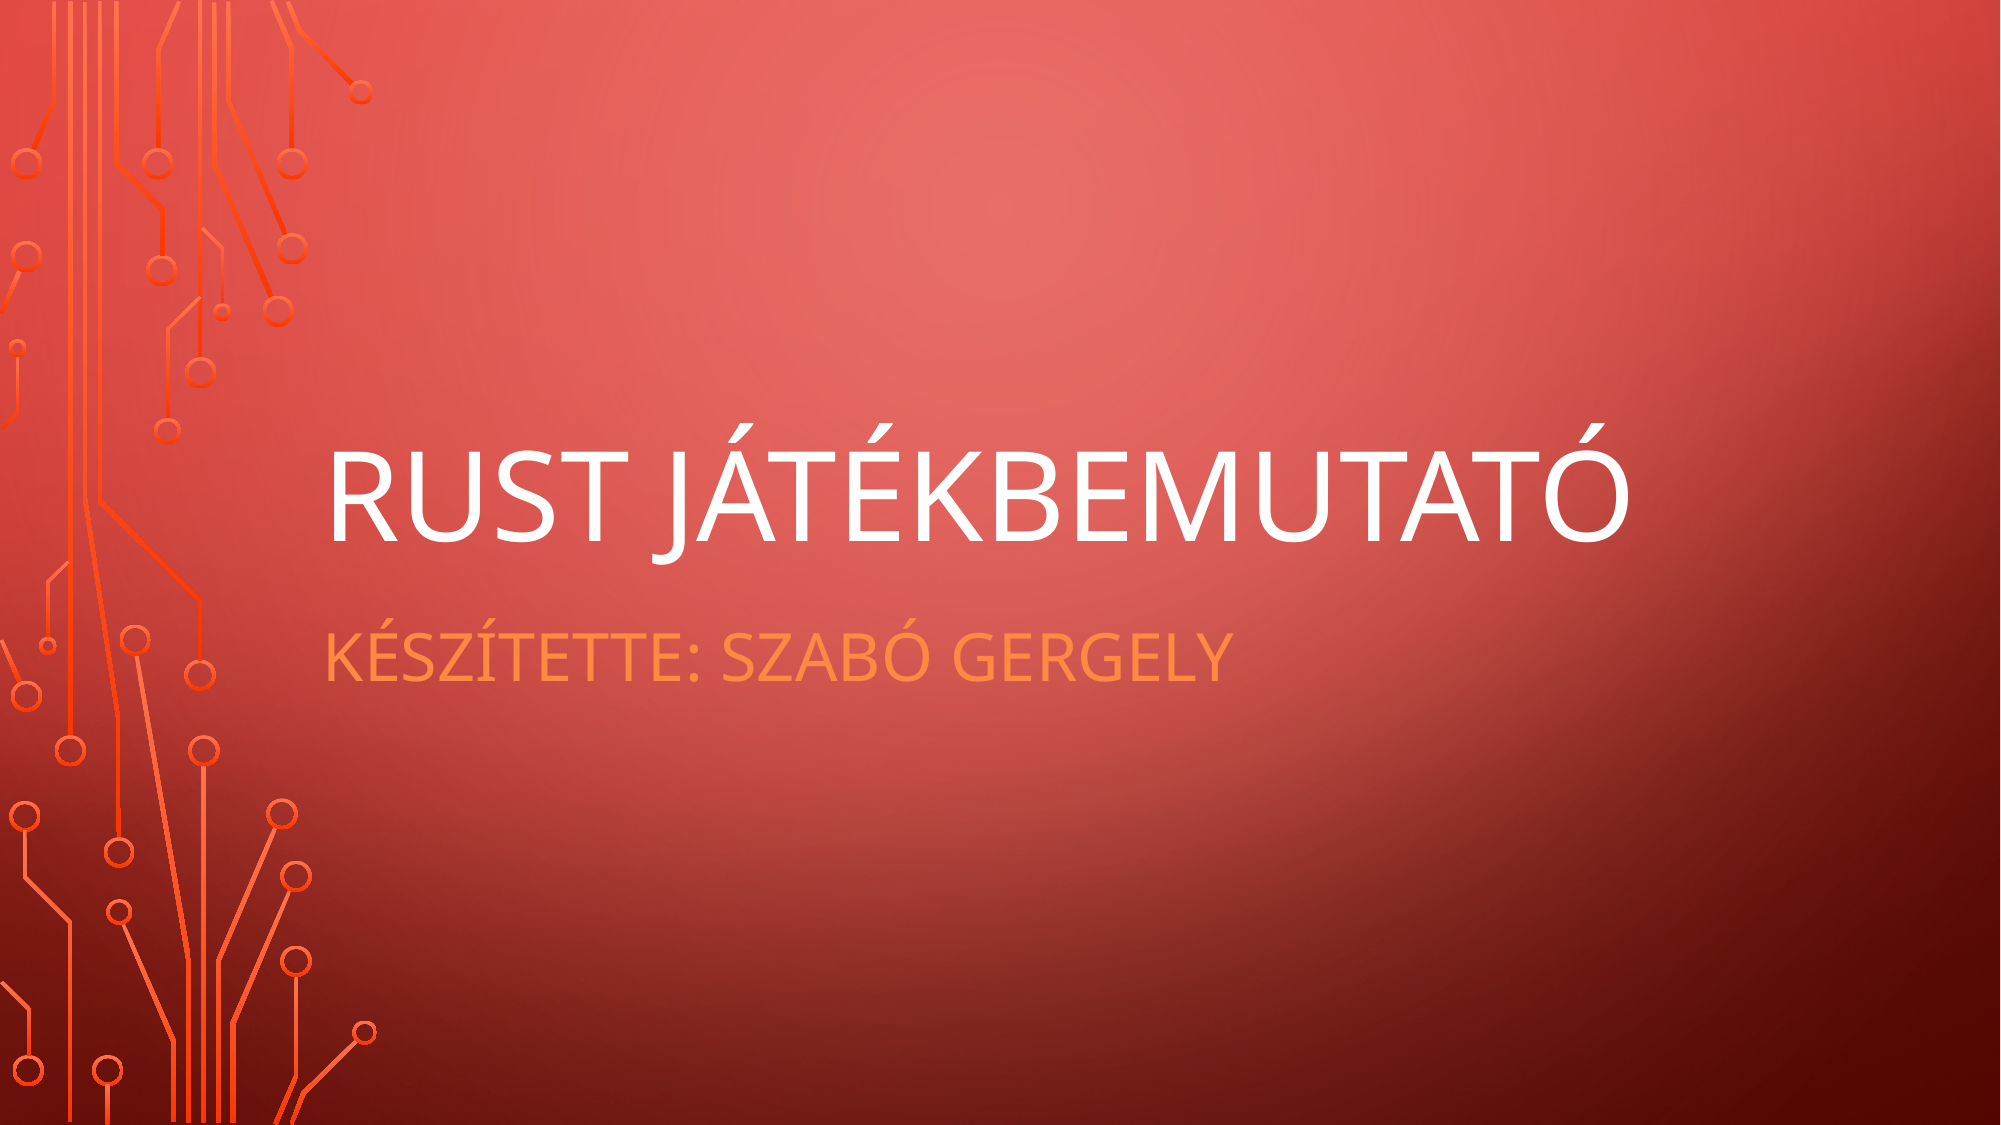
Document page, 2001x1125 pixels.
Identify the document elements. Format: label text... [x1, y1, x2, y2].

title Rust Játékbemutató [307, 184, 1750, 576]
subtitle Készítette: Szabó Gergely [307, 590, 1750, 863]
